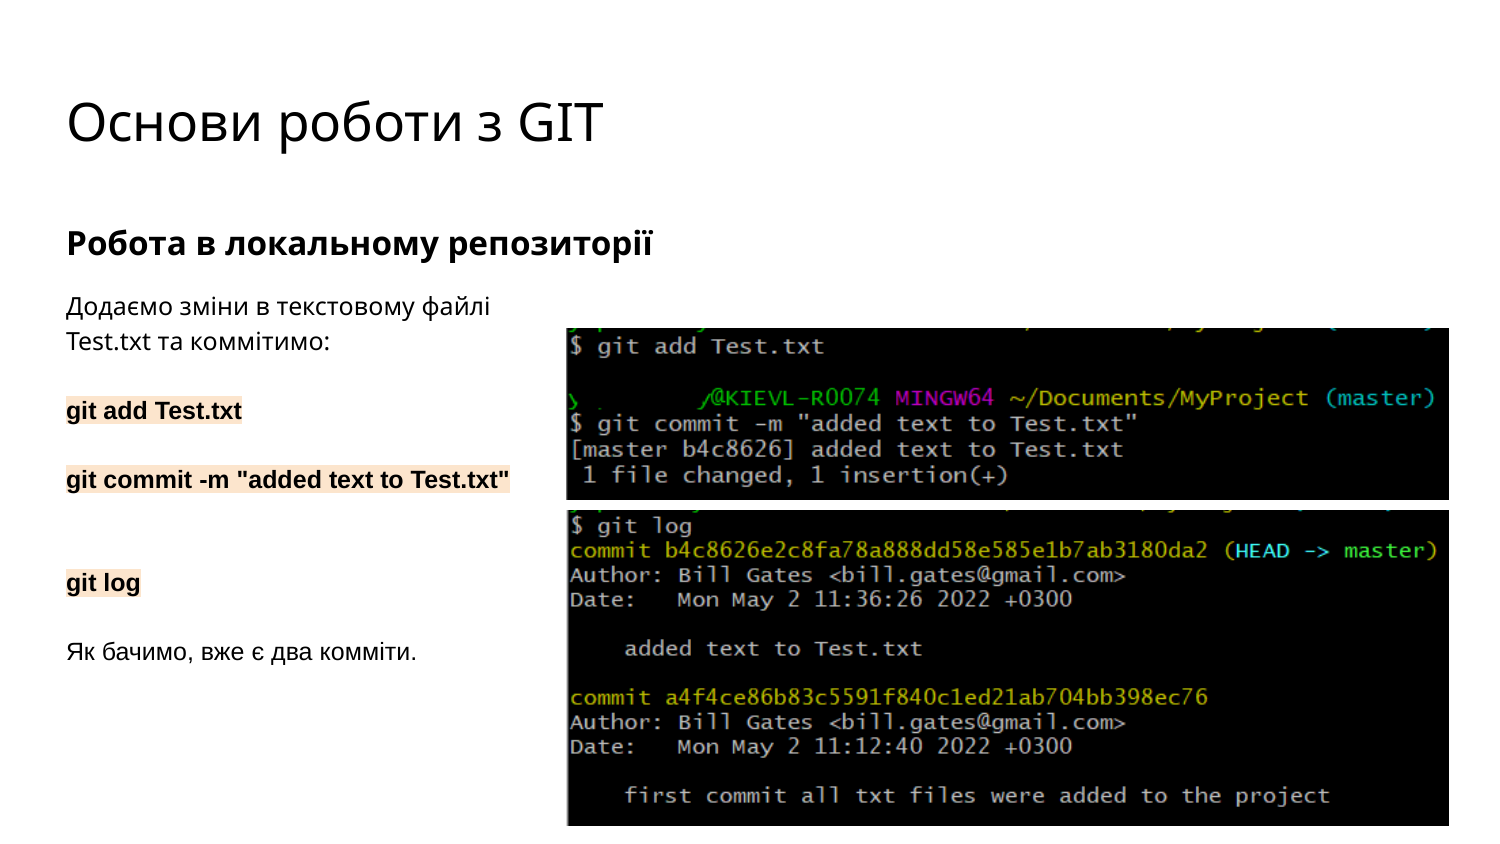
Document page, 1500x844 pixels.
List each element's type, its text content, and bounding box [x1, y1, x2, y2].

picture [566, 509, 1450, 826]
text_box Робота в локальному репозиторії [51, 200, 1449, 277]
picture [566, 328, 1450, 500]
text_box Додаємо зміни в текстовому файлі Test.txt та коммітимо: git add Test.txt git commit -m "added text to Test.txt" git log Як бачимо, вже є два комміти. [51, 271, 552, 681]
title Основи роботи з GIT [51, 72, 1449, 167]
